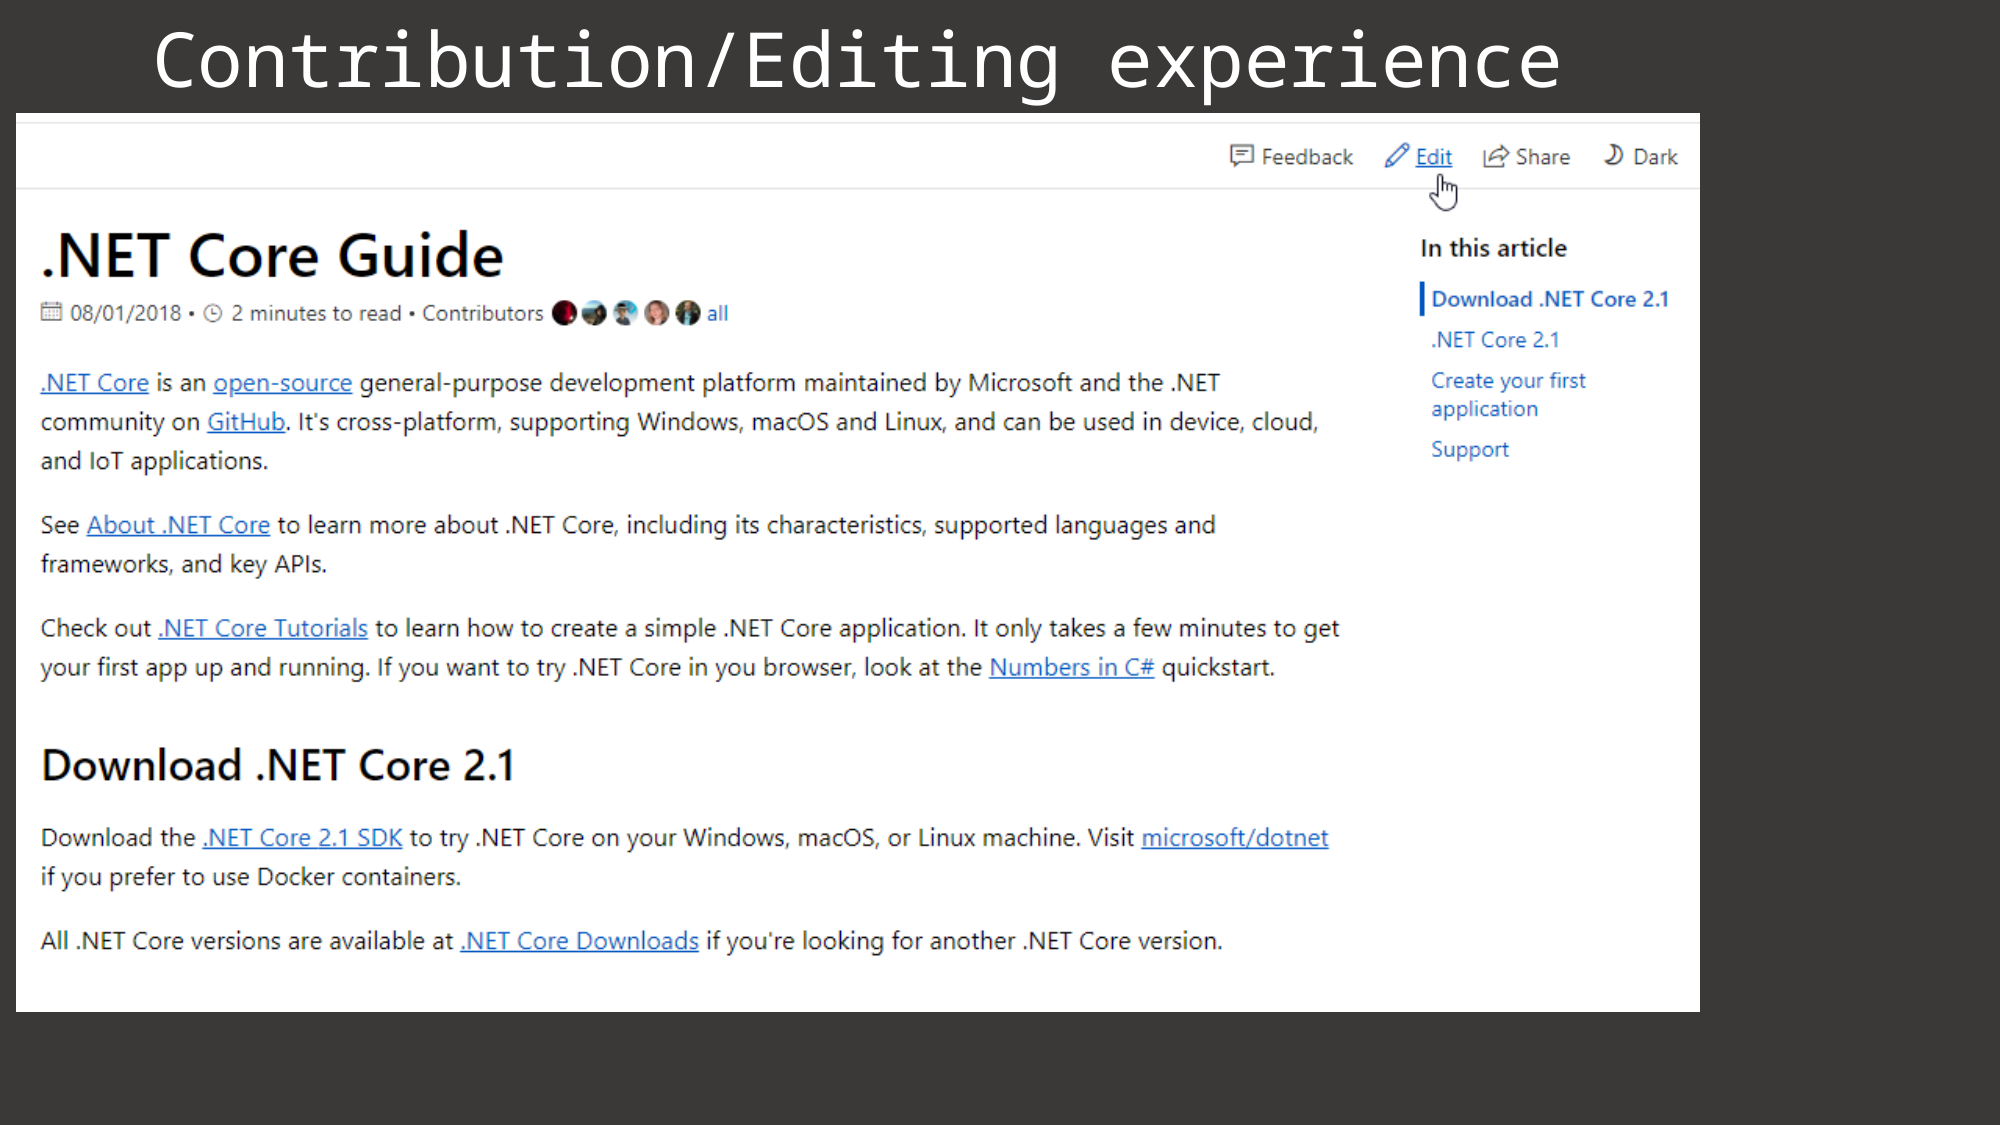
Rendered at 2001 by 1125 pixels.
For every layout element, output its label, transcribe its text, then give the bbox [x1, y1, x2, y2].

picture [16, 113, 1700, 1012]
title Contribution/Editing experience [137, 13, 1863, 112]
